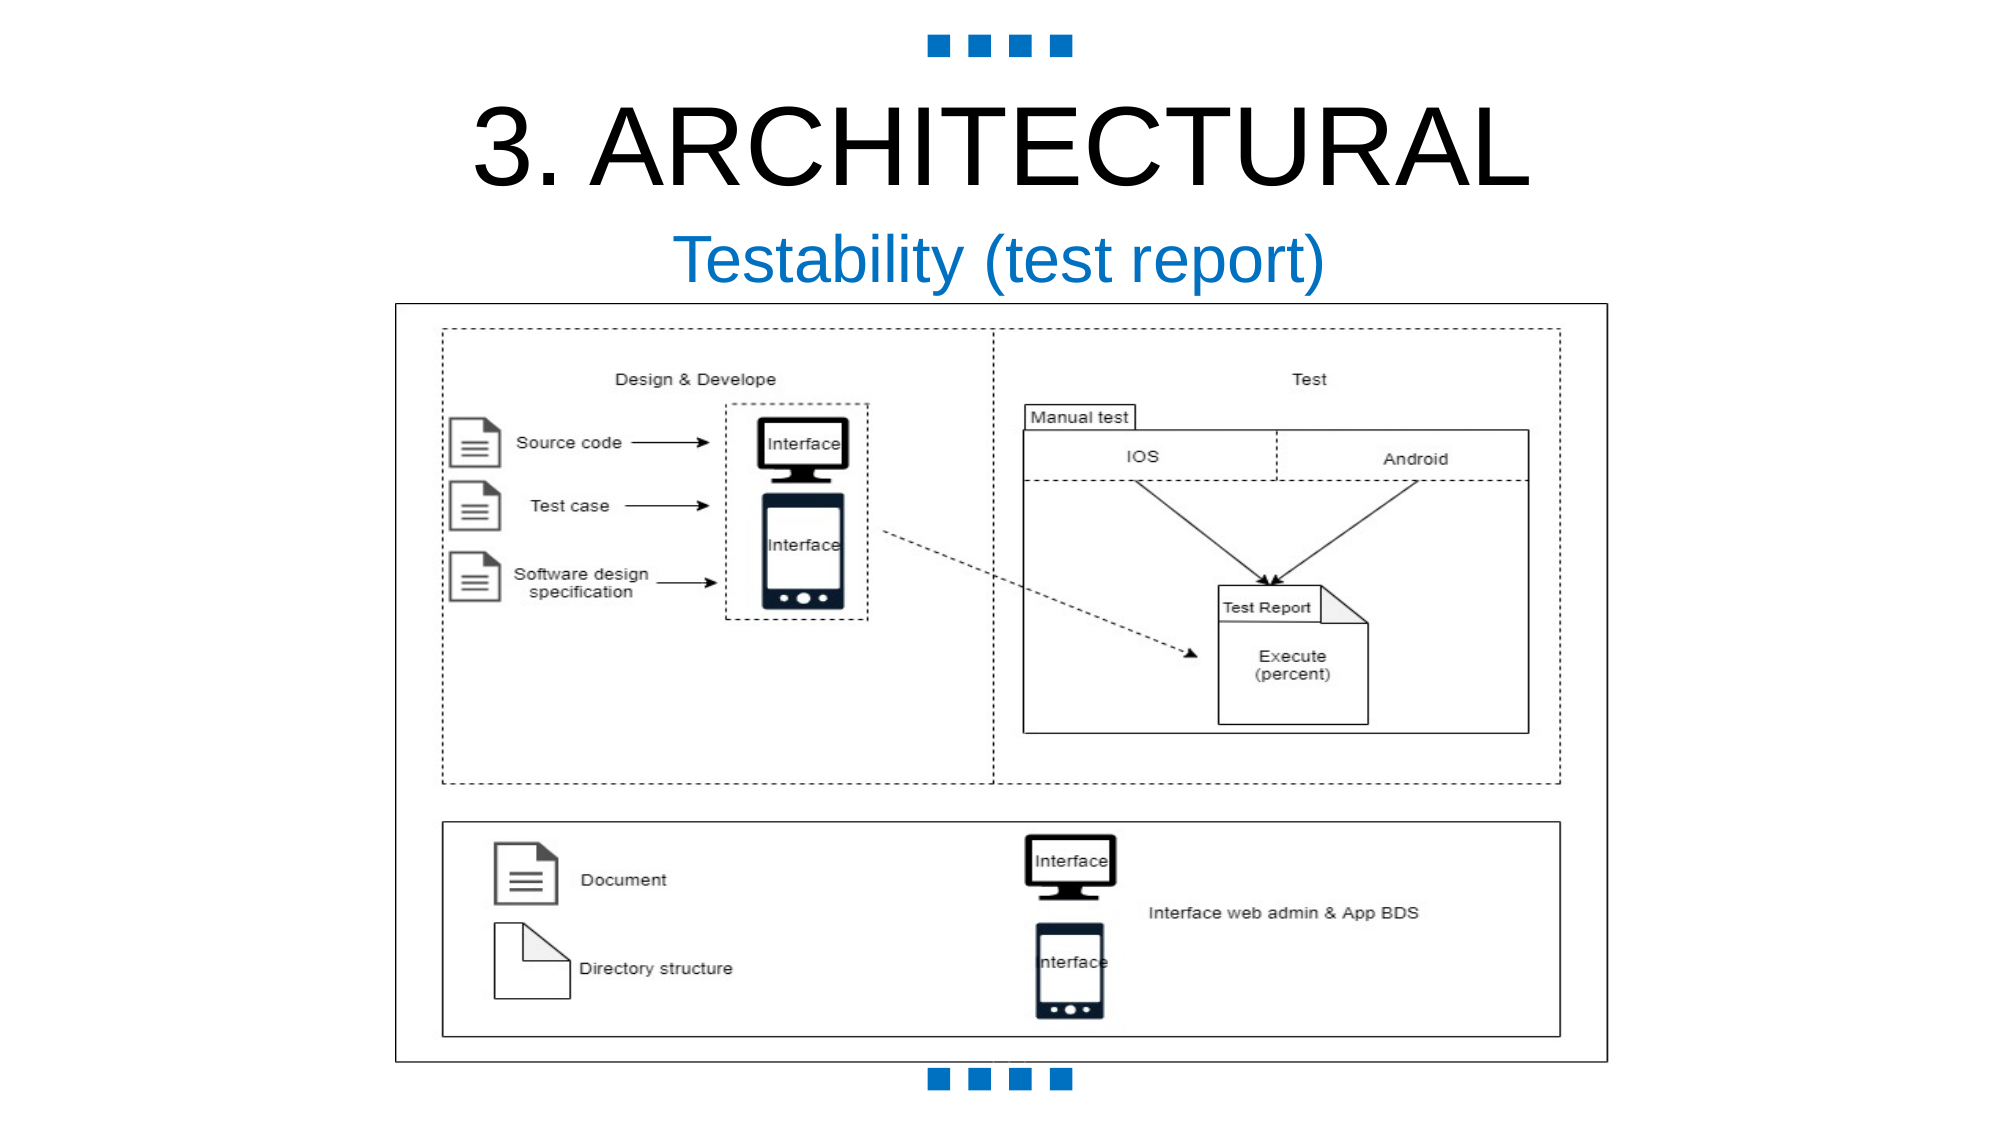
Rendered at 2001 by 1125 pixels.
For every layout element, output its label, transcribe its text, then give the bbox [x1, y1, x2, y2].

text_box Testability (test report) [540, 208, 1460, 303]
picture [395, 303, 1610, 1064]
list 3. ARCHITECTURAL [53, 89, 1952, 208]
